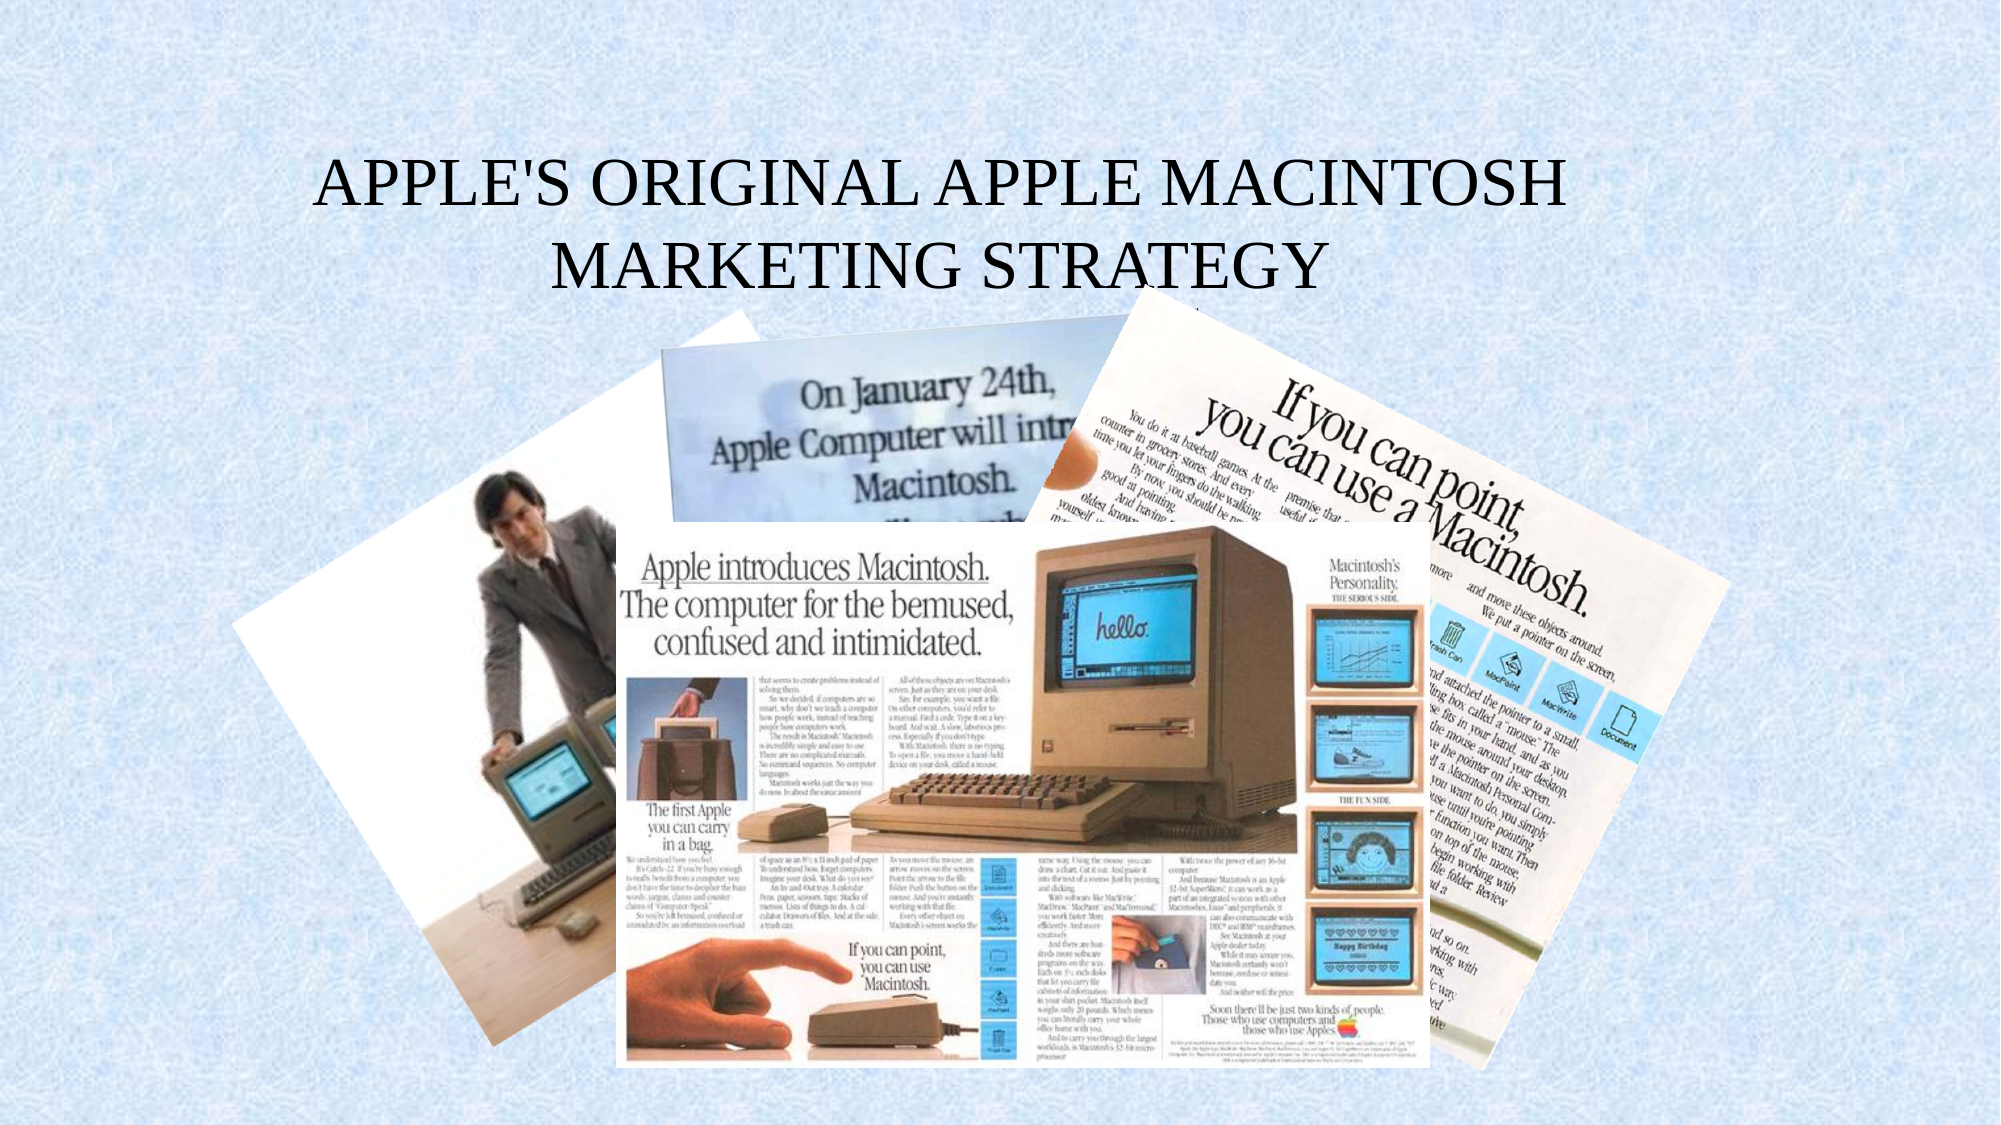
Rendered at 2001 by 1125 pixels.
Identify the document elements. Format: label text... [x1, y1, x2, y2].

title Apple's Original Apple Macintosh Marketing Strategy [112, 99, 1770, 339]
picture [0, 0, 2001, 1125]
